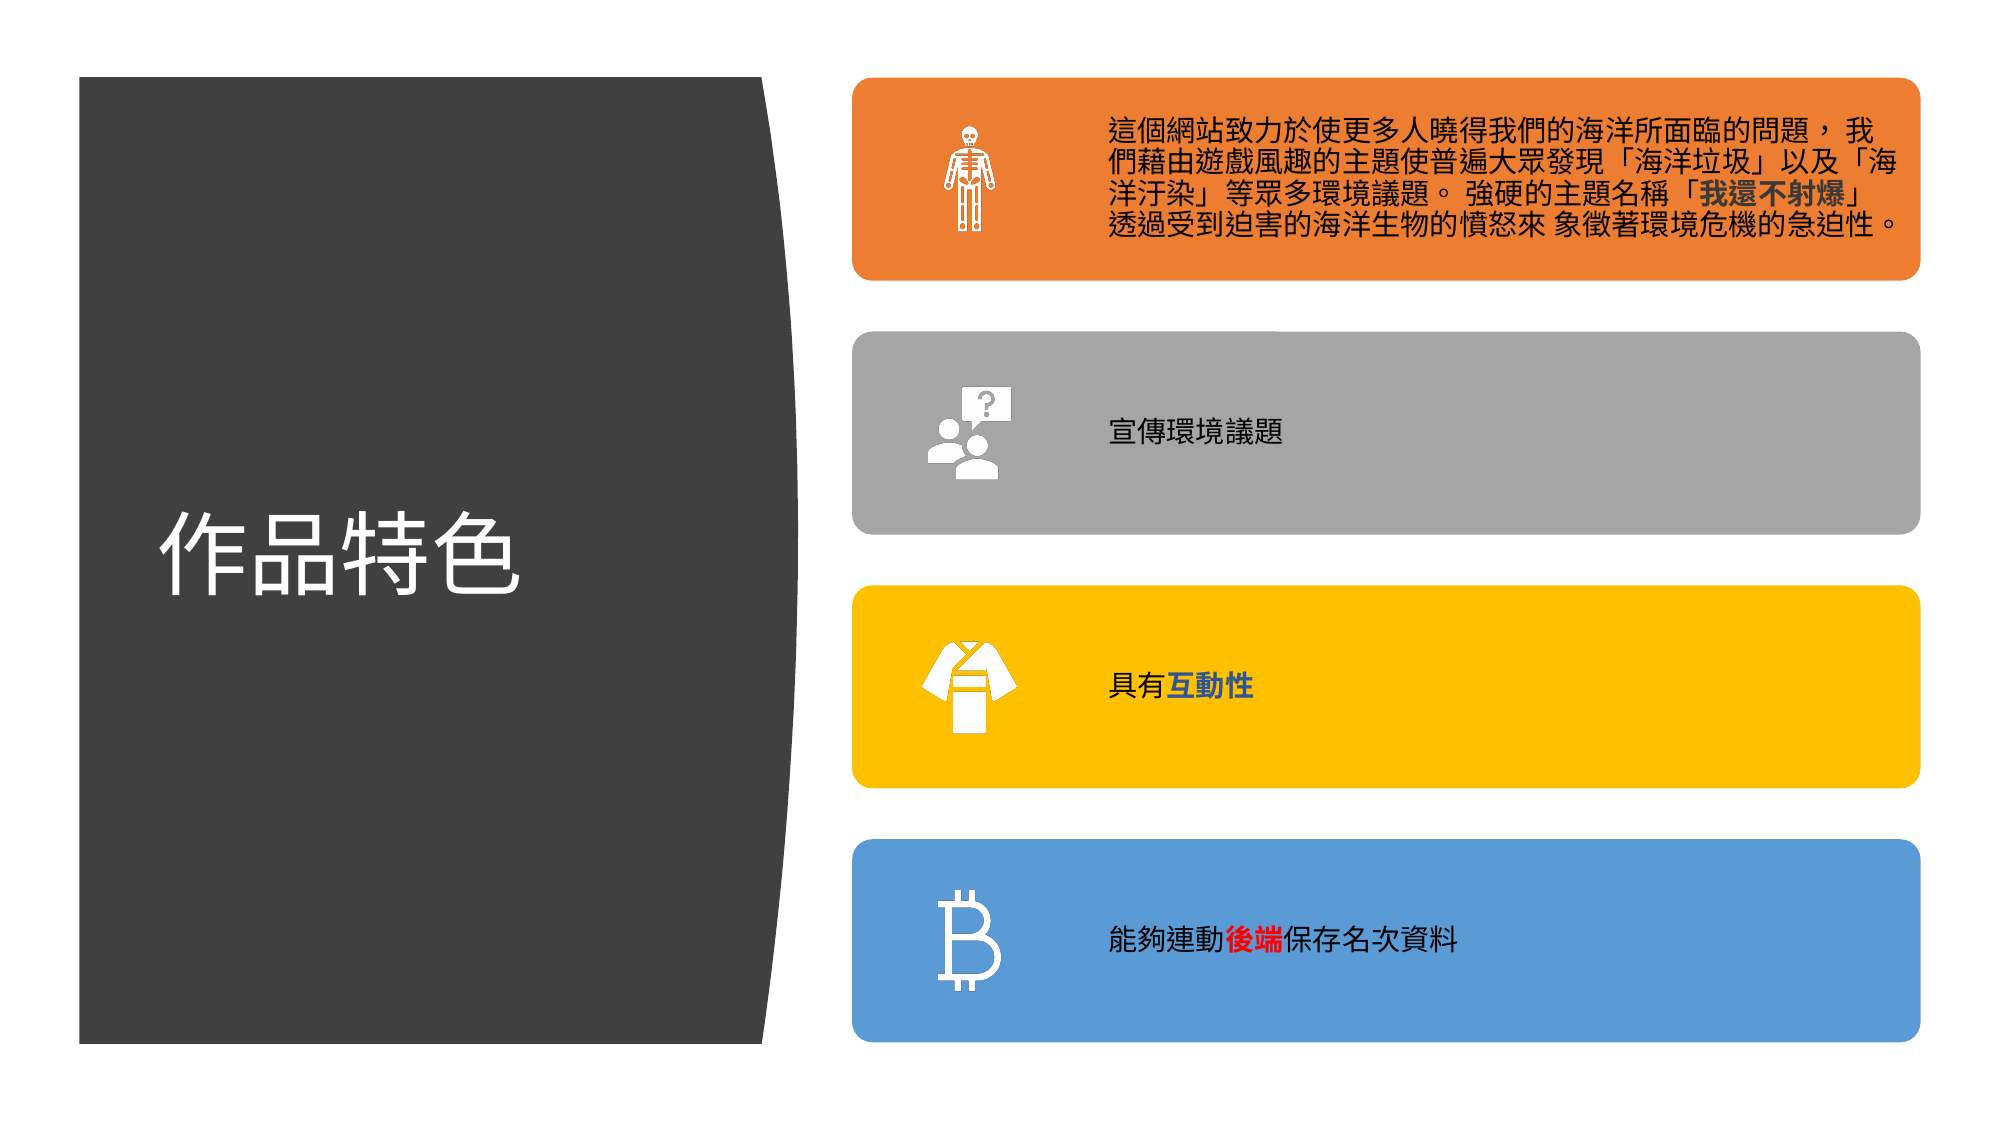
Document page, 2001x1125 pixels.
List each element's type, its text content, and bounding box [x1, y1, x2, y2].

text_box [78, 76, 800, 1045]
title 作品特色 [141, 166, 702, 953]
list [852, 77, 1921, 1043]
